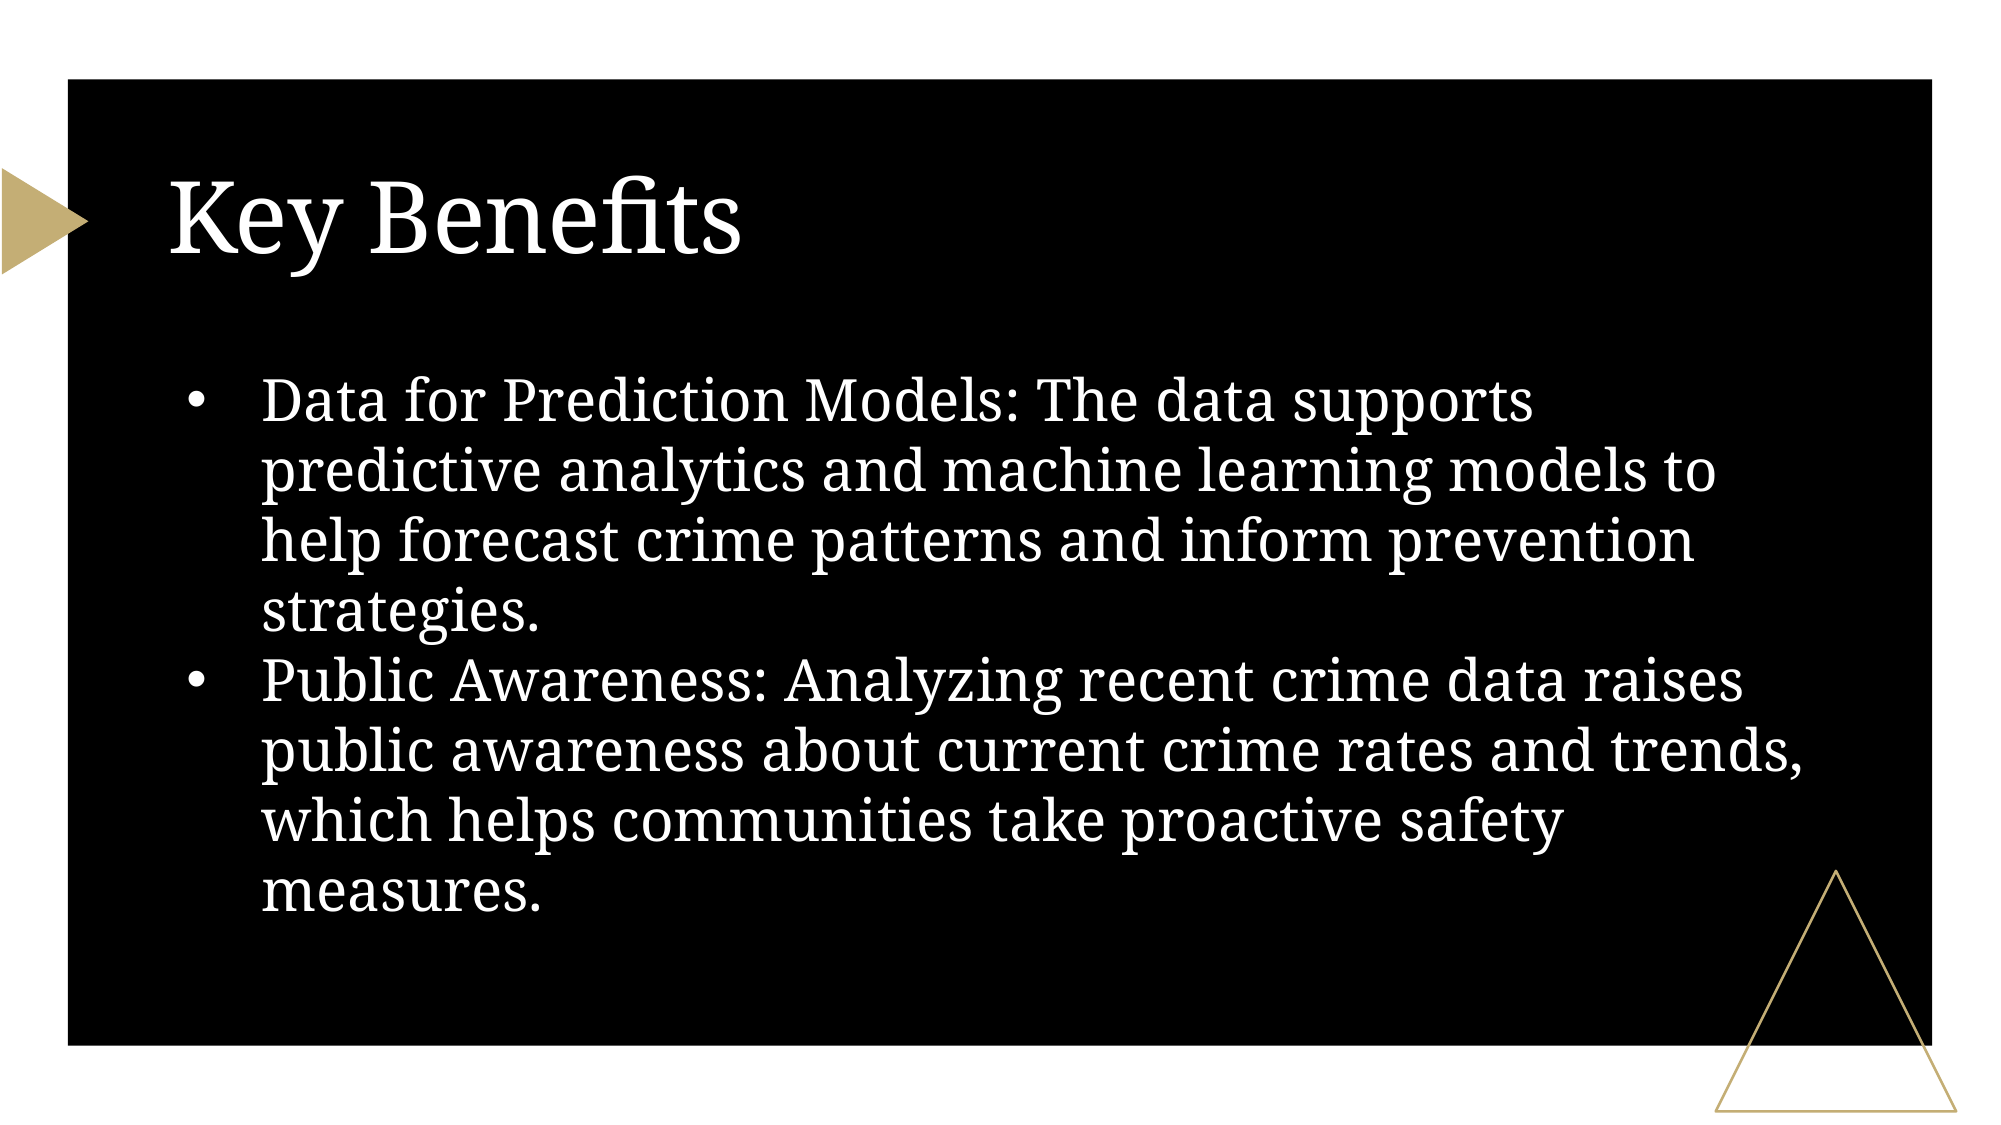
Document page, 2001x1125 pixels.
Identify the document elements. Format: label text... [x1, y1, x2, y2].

text_box Data for Prediction Models: The data supports predictive analytics and machine learning models to help forecast crime patterns and inform prevention strategies. Public Awareness: Analyzing recent crime data raises public awareness about current crime rates and trends, which helps communities take proactive safety measures. [171, 356, 1844, 931]
title Key Benefits [152, 146, 1868, 296]
